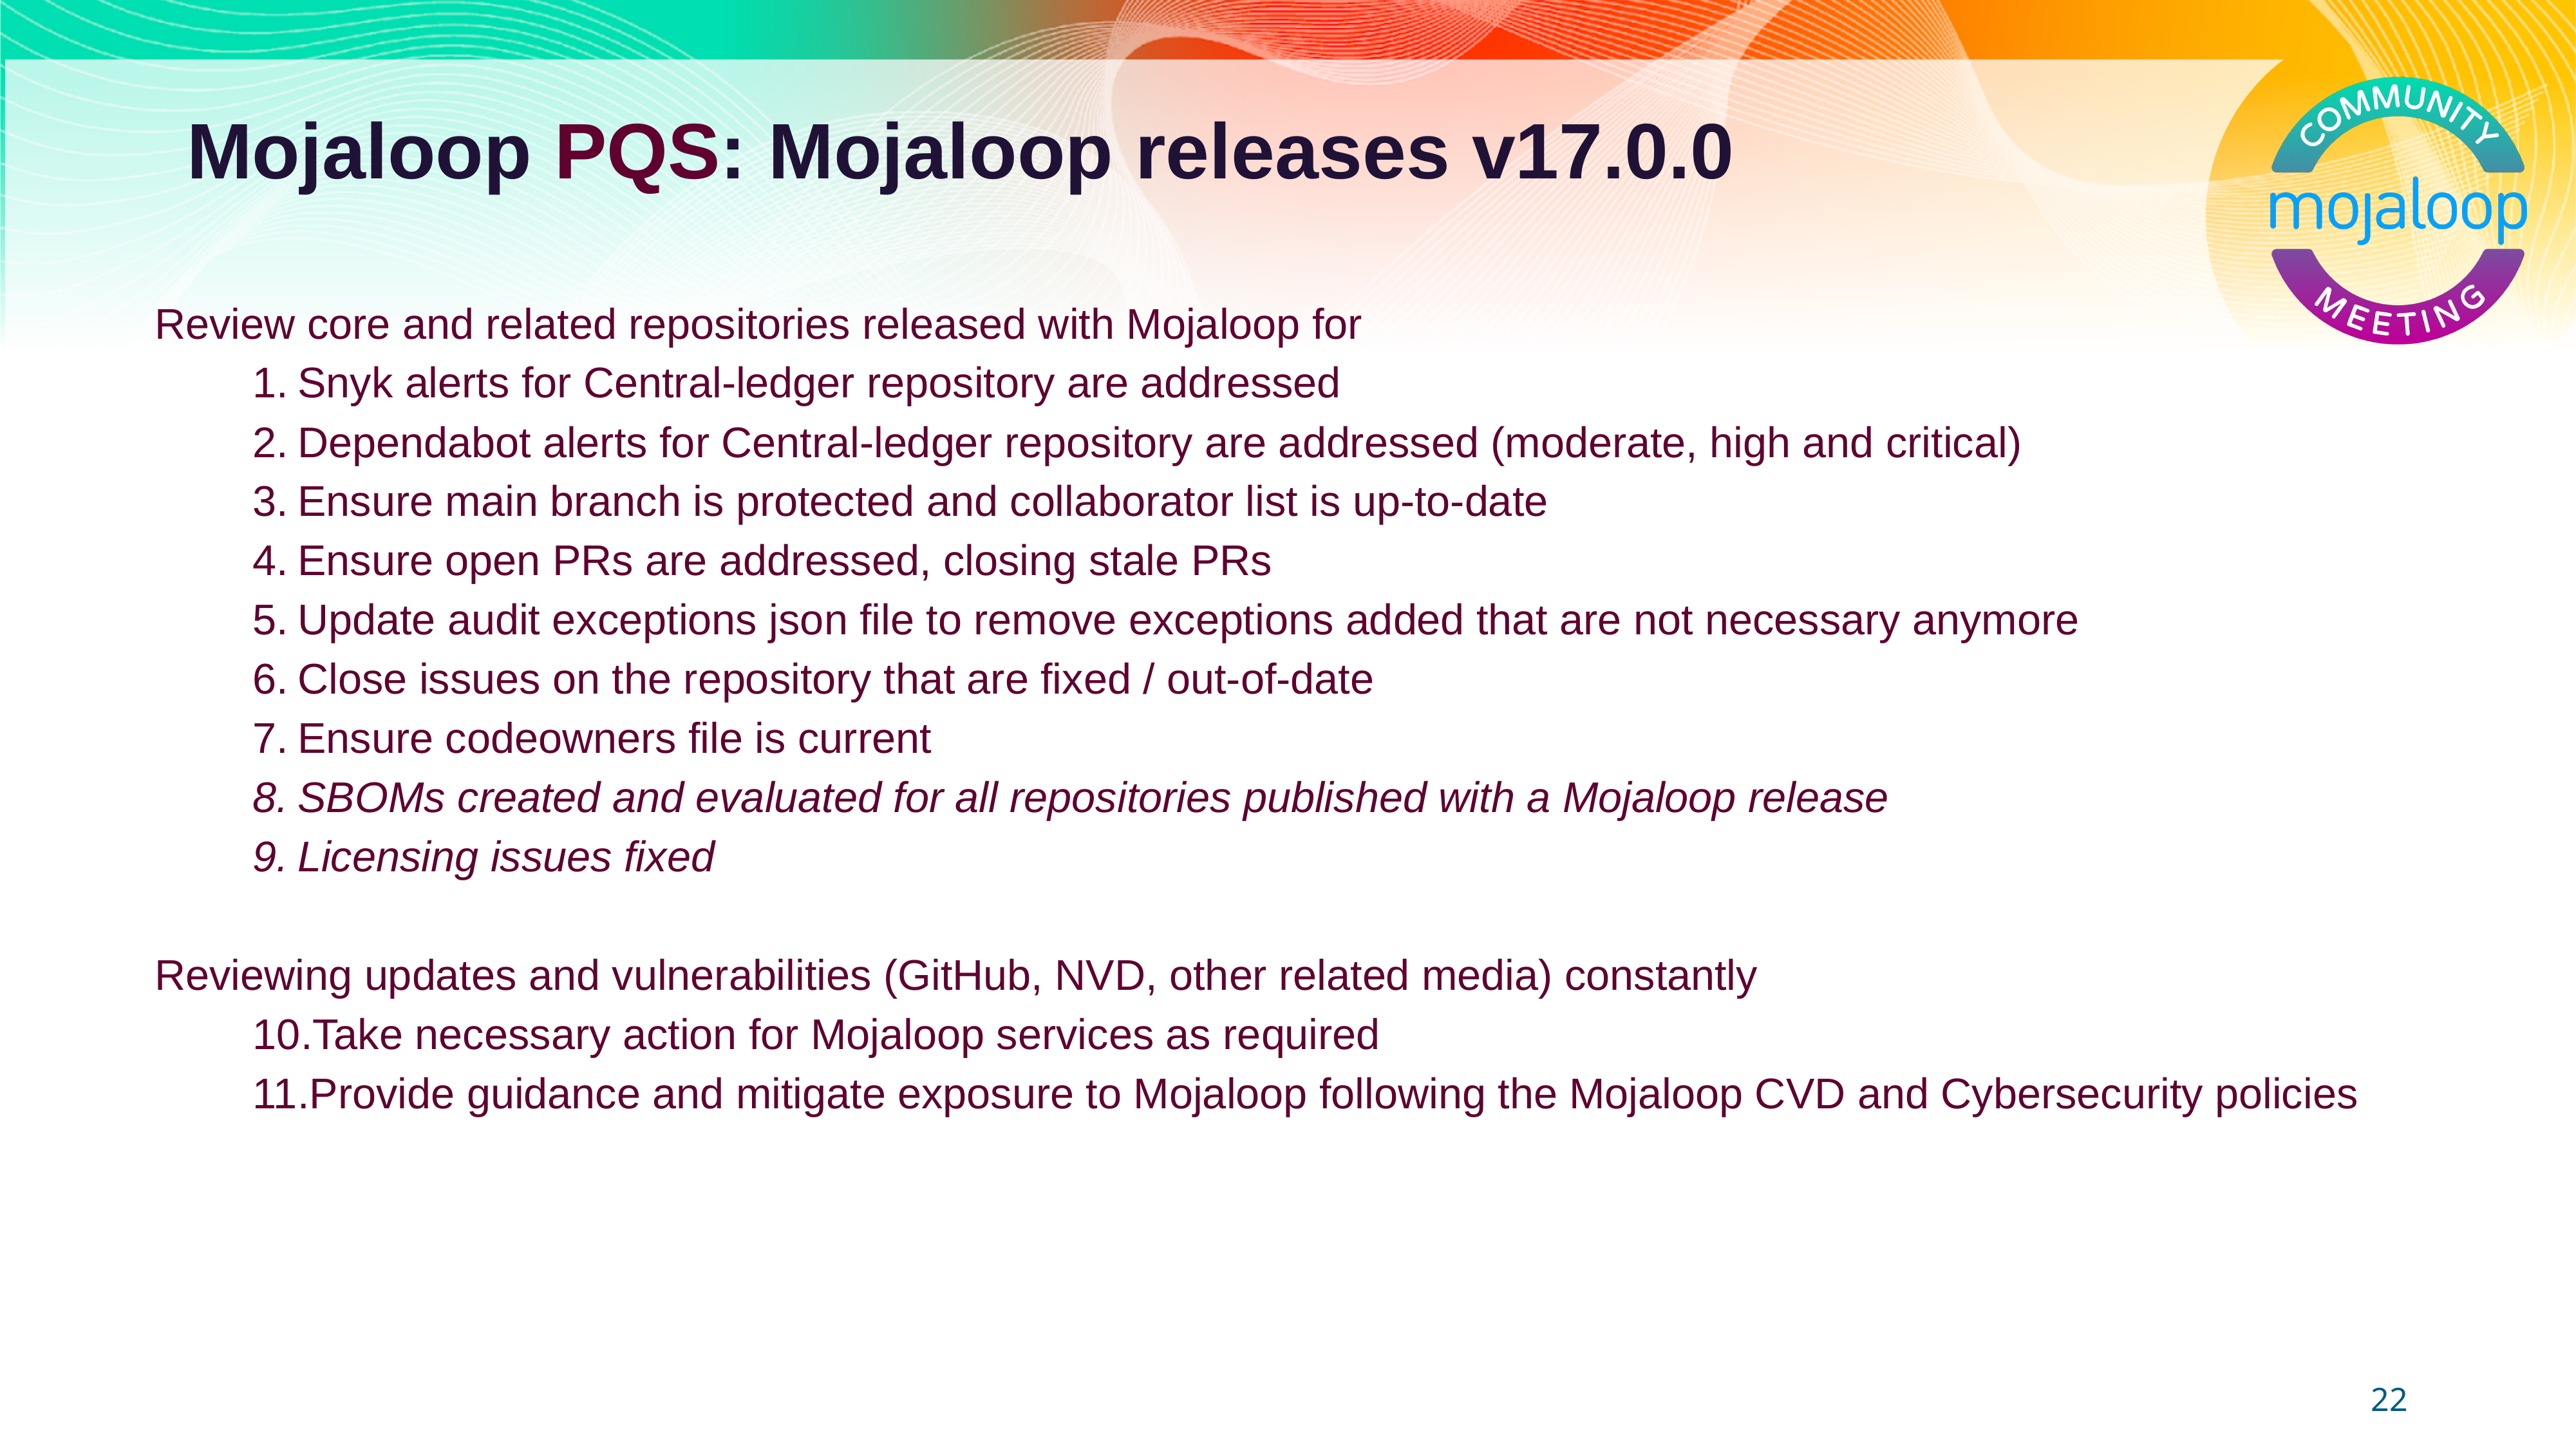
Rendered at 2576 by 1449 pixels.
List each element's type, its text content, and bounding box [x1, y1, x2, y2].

picture [0, 0, 2576, 1449]
title Mojaloop PQS: Mojaloop releases v17.0.0 [177, 13, 2170, 293]
text_box Review core and related repositories released with Mojaloop for Snyk alerts for Central-ledger repository are addressed Dependabot alerts for Central-ledger repository are addressed (moderate, high and critical) Ensure main branch is protected and collaborator list is up-to-date Ensure open PRs are addressed, closing stale PRs Update audit exceptions json file to remove exceptions added that are not necessary anymore Close issues on the repository that are fixed / out-of-date Ensure codeowners file is current SBOMs created and evaluated for all repositories published with a Mojaloop release Licensing issues fixed Reviewing updates and vulnerabilities (GitHub, NVD, other related media) constantly Take necessary action for Mojaloop services as required Provide guidance and mitigate exposure to Mojaloop following the Mojaloop CVD and Cybersecurity policies [145, 278, 2477, 1127]
slide_number 22 [2200, 1387, 2418, 1416]
